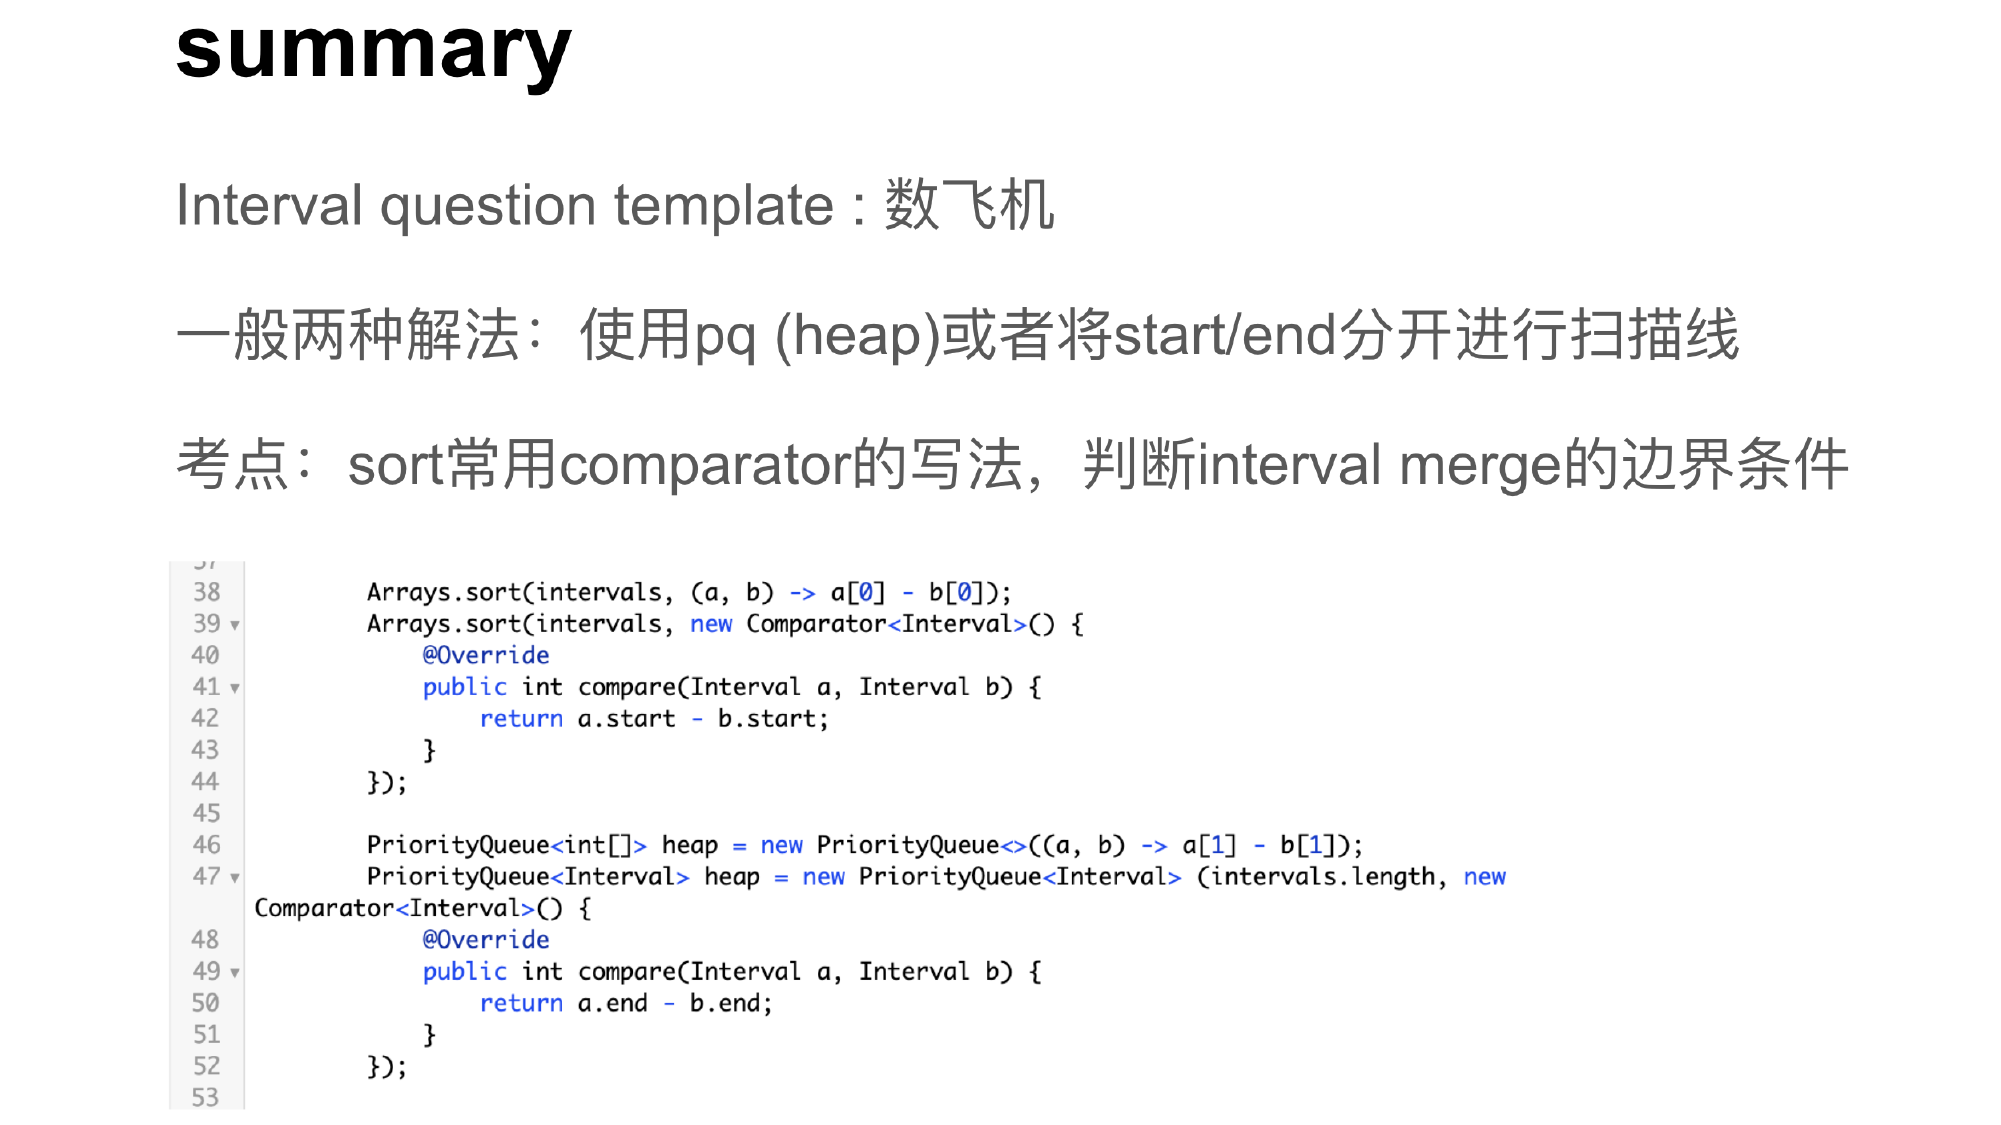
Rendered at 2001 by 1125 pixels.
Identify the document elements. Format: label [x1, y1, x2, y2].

picture [135, 0, 1865, 1125]
